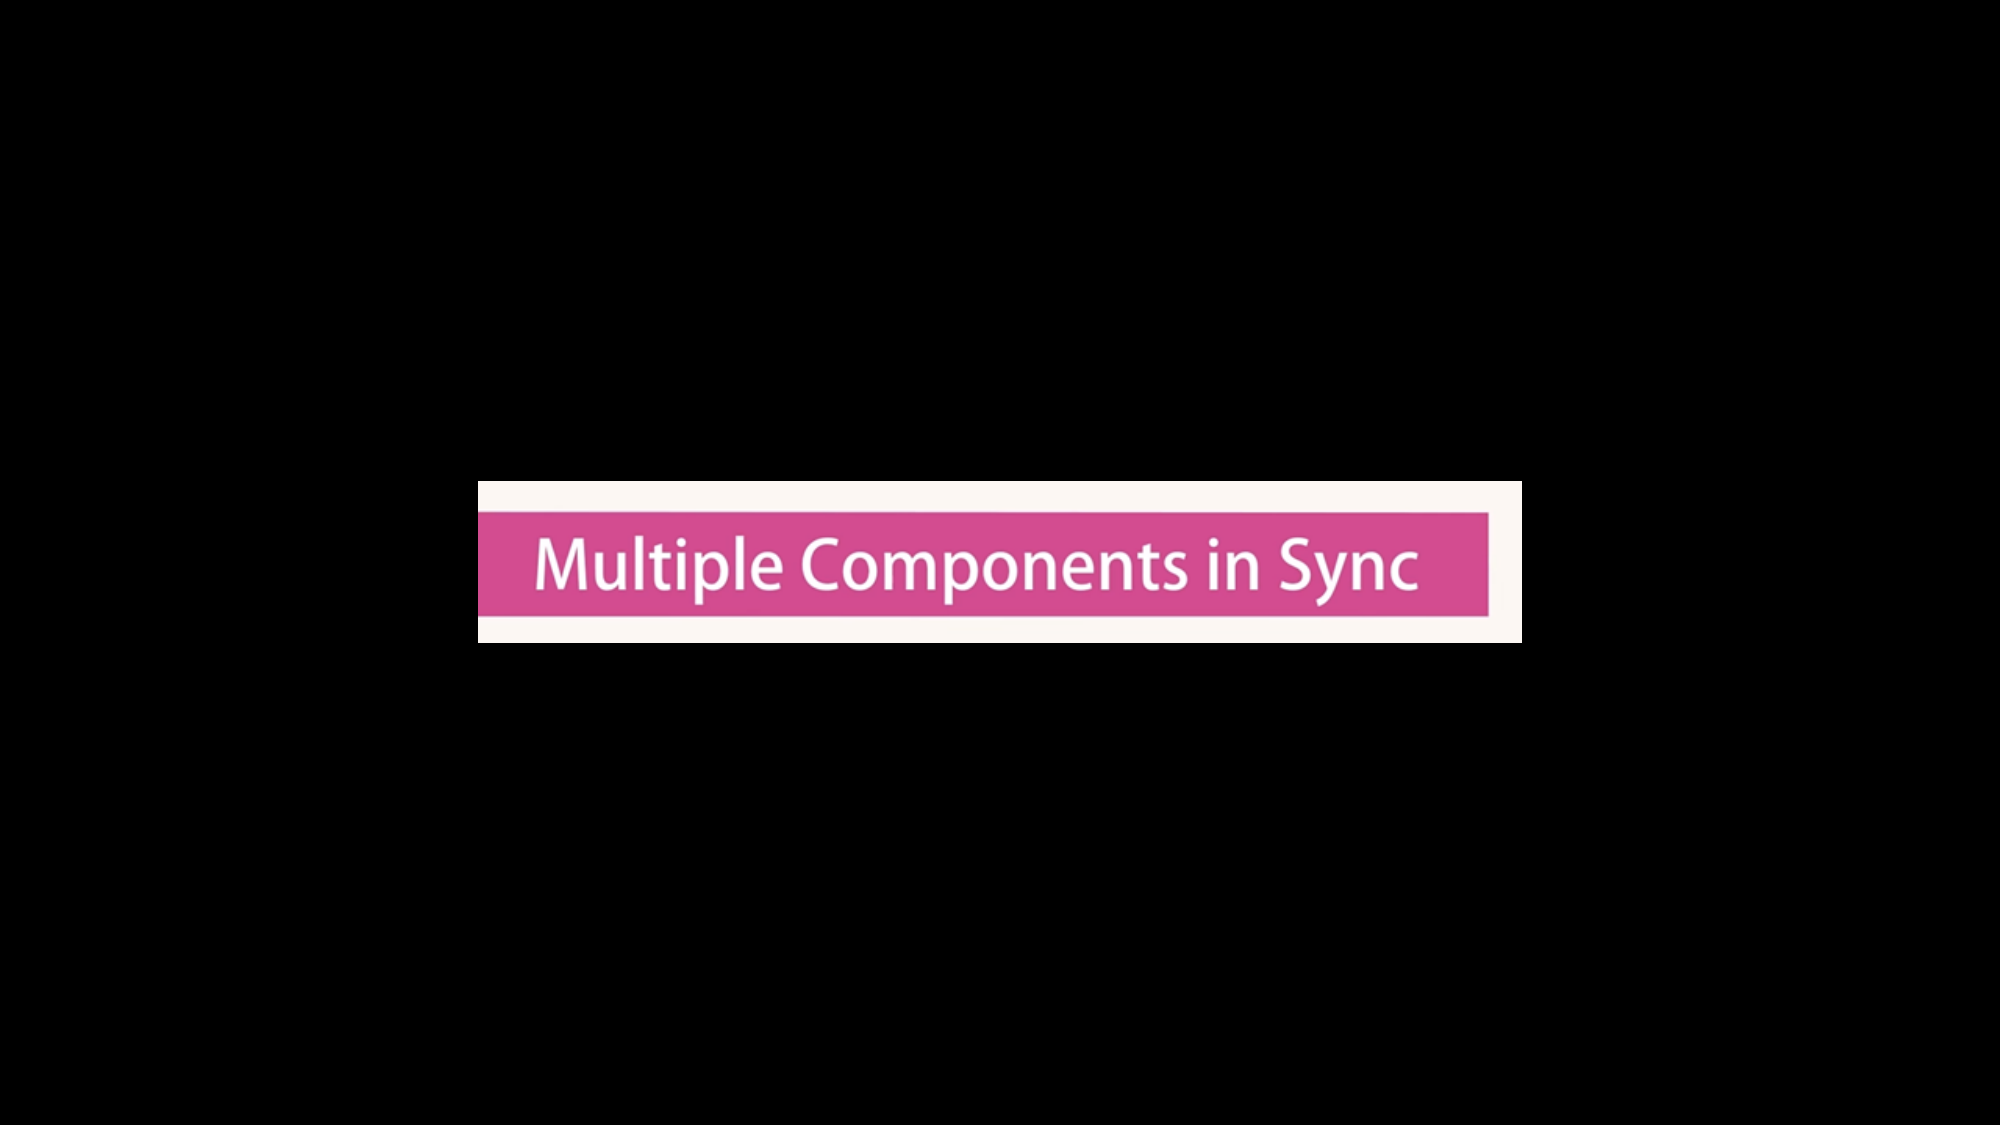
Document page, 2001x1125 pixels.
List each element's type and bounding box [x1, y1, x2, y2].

picture [478, 481, 1522, 643]
